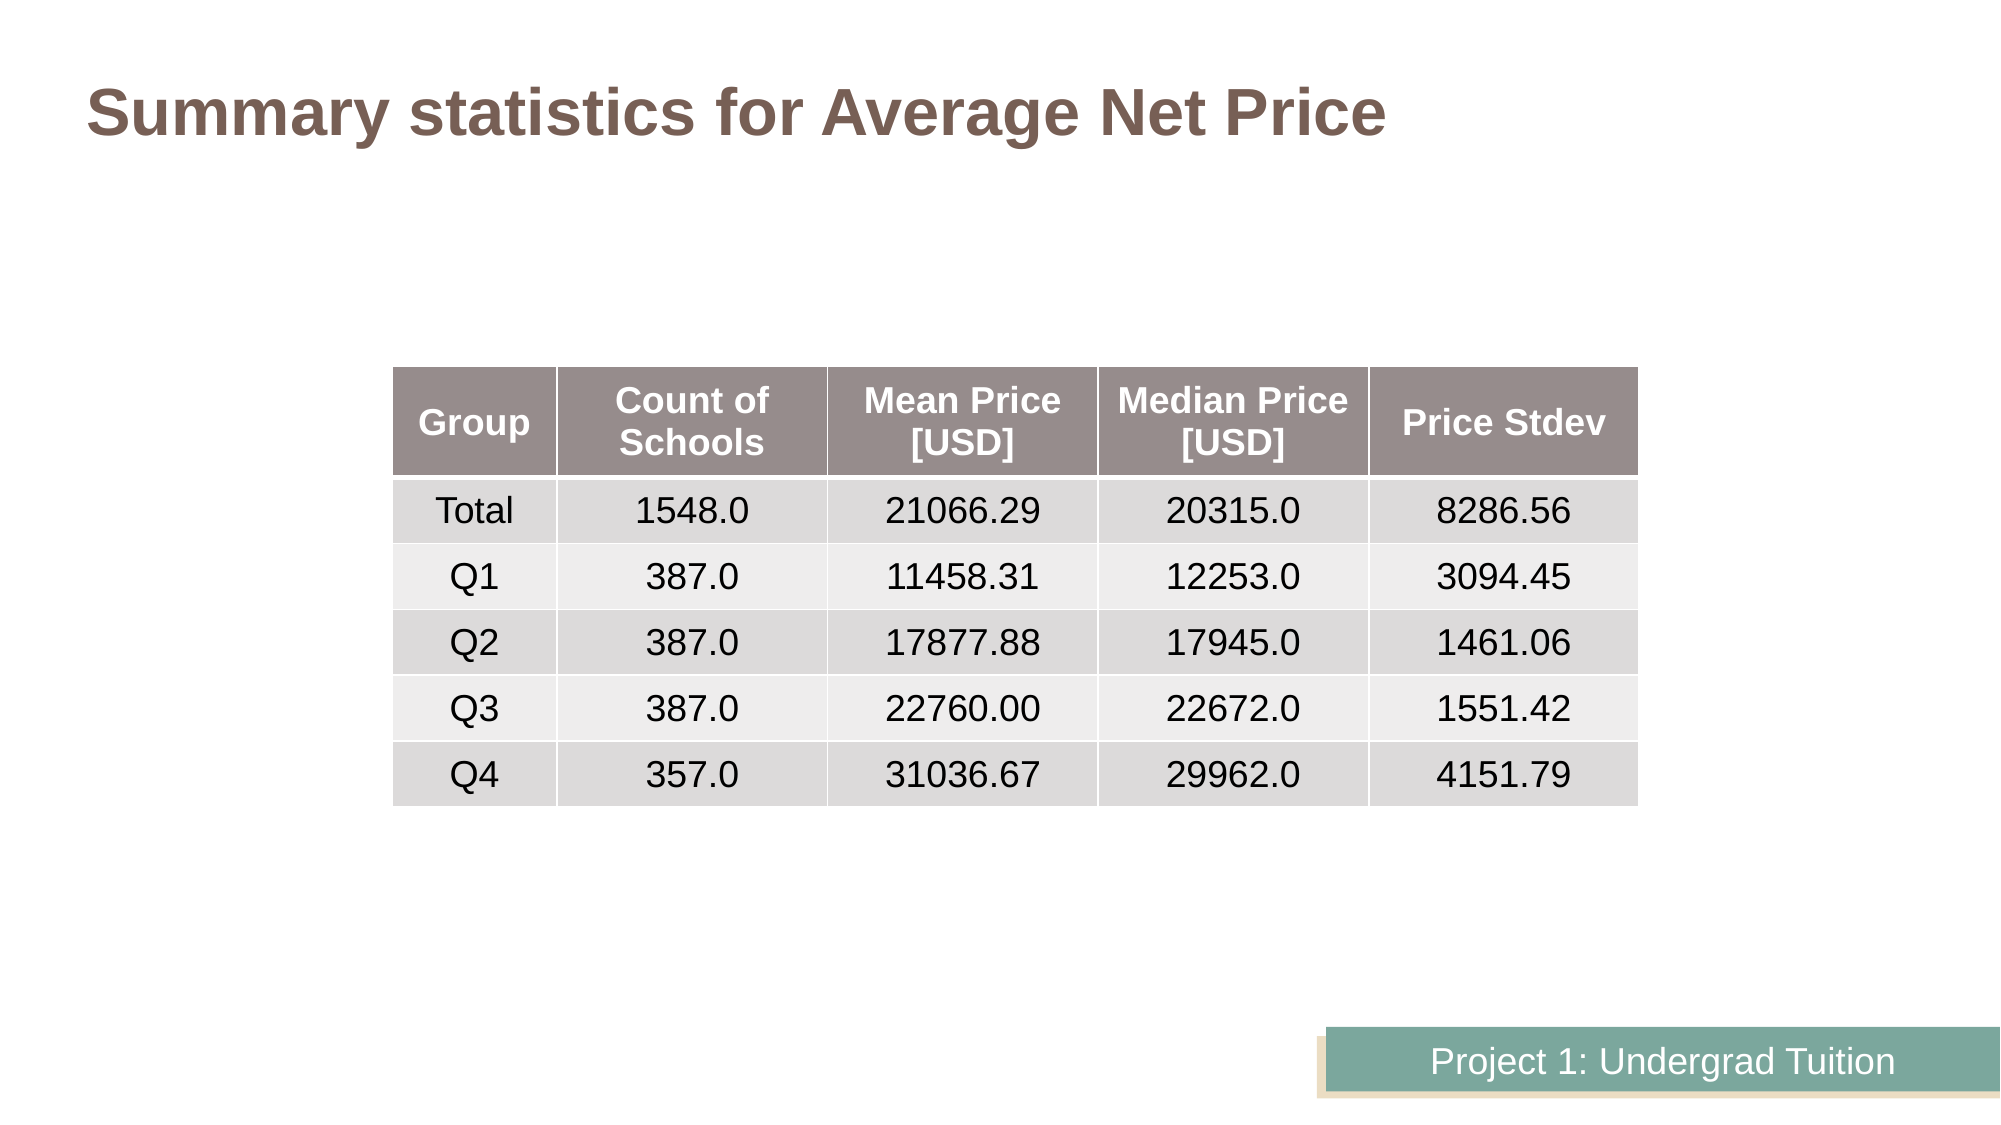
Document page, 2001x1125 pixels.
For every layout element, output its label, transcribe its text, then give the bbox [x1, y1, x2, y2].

table_cell 1461.06 [1370, 610, 1638, 674]
table_cell 387.0 [558, 610, 827, 674]
table_cell 4151.79 [1370, 742, 1638, 806]
table_cell 1551.42 [1370, 676, 1638, 740]
table_cell Q4 [393, 742, 556, 806]
table_header Median Price [USD] [1099, 367, 1368, 475]
table_cell 17945.0 [1099, 610, 1368, 674]
table_header Count of Schools [558, 367, 827, 475]
table_cell 20315.0 [1099, 480, 1368, 543]
table_cell 29962.0 [1099, 742, 1368, 806]
table_cell 1548.0 [558, 480, 827, 543]
table_cell 22760.00 [828, 676, 1097, 740]
table_cell 357.0 [558, 742, 827, 806]
table_cell 22672.0 [1099, 676, 1368, 740]
table_header Group [393, 367, 556, 475]
table_cell 21066.29 [828, 480, 1097, 543]
table_header Price Stdev [1370, 367, 1638, 475]
table_cell 387.0 [558, 676, 827, 740]
table_cell 31036.67 [828, 742, 1097, 806]
table_cell Q2 [393, 610, 556, 674]
table_cell 3094.45 [1370, 544, 1638, 609]
table_cell 11458.31 [828, 544, 1097, 609]
table_cell 17877.88 [828, 610, 1097, 674]
table_cell 12253.0 [1099, 544, 1368, 609]
table_cell Q1 [393, 544, 556, 609]
table_cell 387.0 [558, 544, 827, 609]
table_cell Total [393, 480, 556, 543]
table_cell Q3 [393, 676, 556, 740]
title Summary statistics for Average Net Price [86, 31, 1914, 197]
table_header Mean Price [USD] [828, 367, 1097, 475]
table_cell 8286.56 [1370, 480, 1638, 543]
